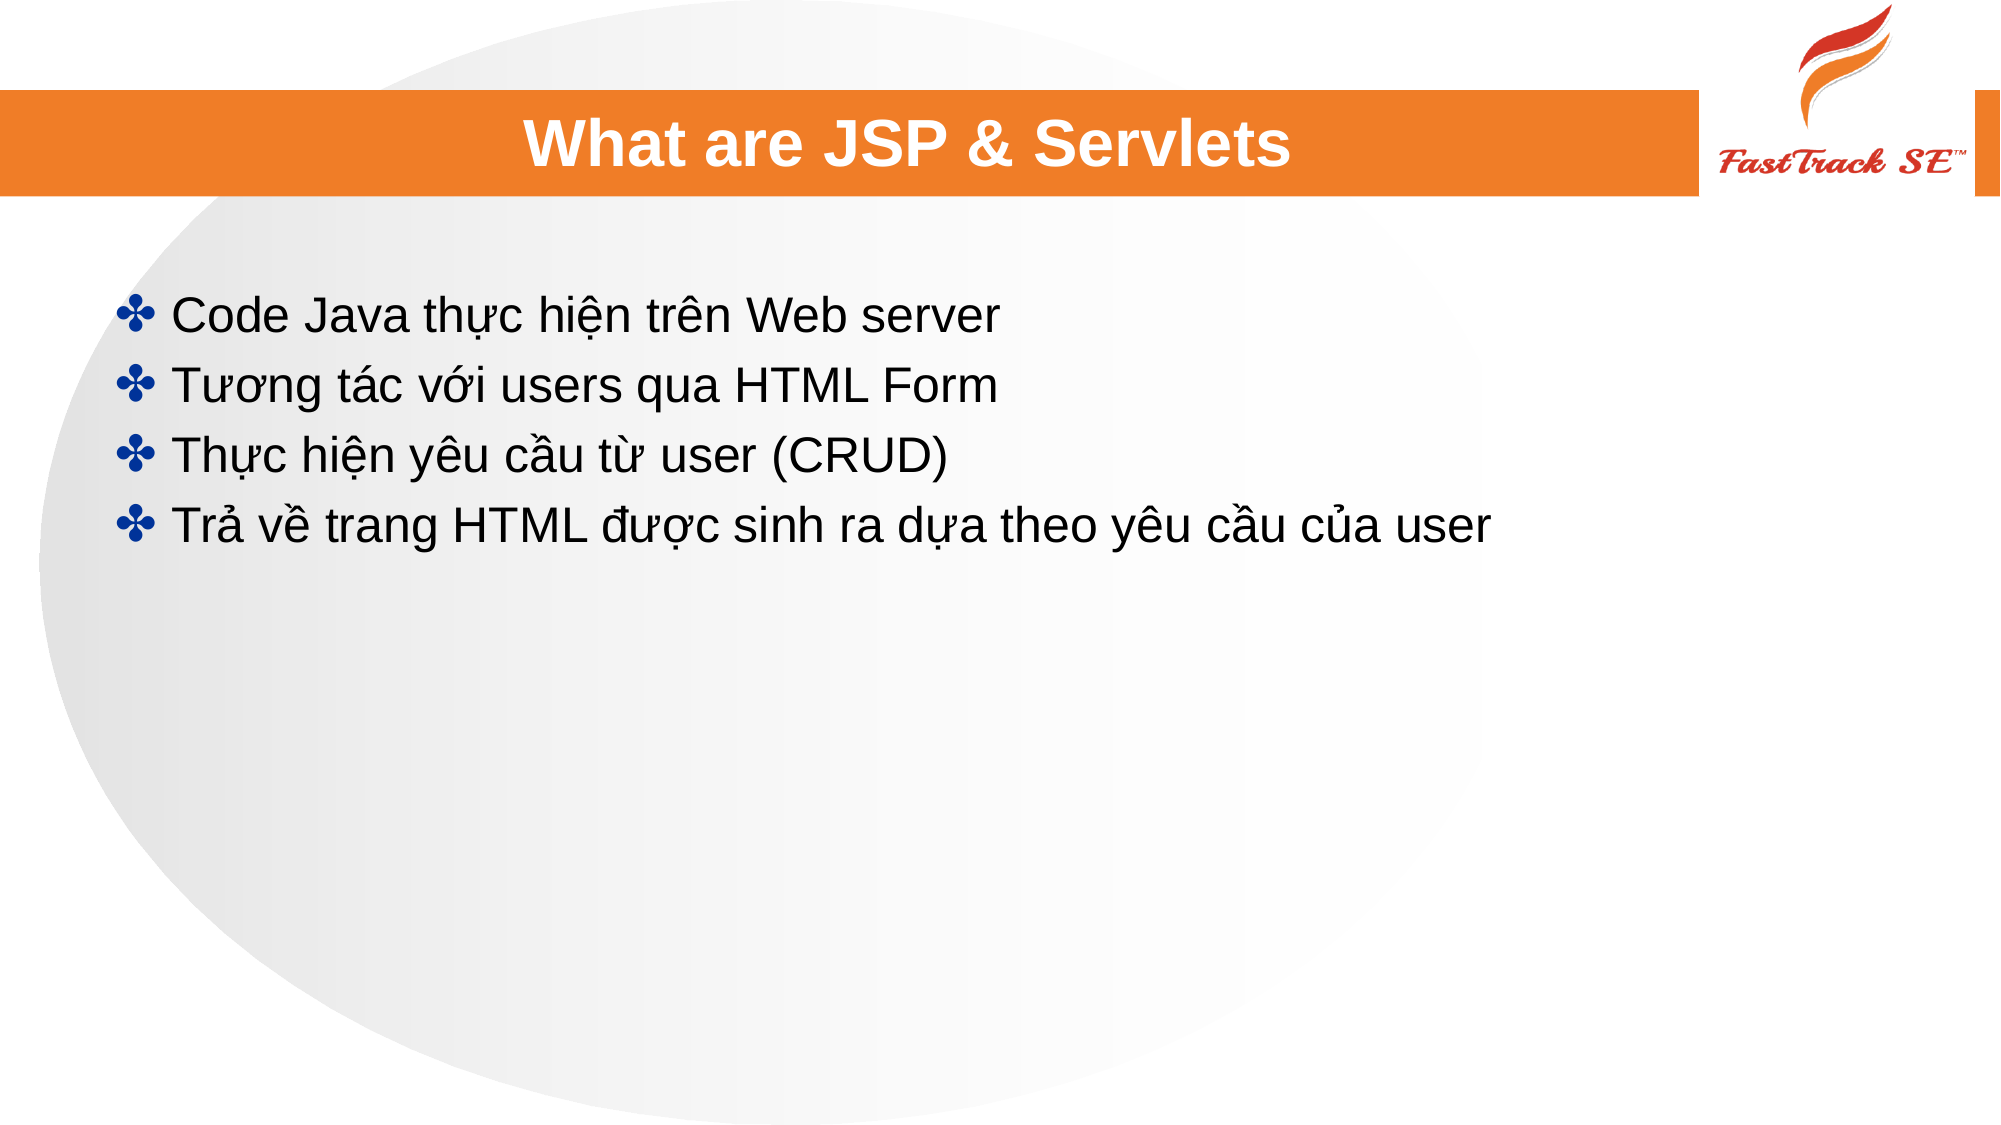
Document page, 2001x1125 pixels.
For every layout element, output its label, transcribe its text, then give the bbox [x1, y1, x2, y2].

picture [1700, 0, 1975, 192]
title What are JSP & Servlets [249, 99, 1567, 180]
list Code Java thực hiện trên Web server Tương tác với users qua HTML Form Thực hiện yêu cầu từ user (CRUD) Trả về trang HTML được sinh ra dựa theo yêu cầu của user [99, 275, 1909, 1038]
